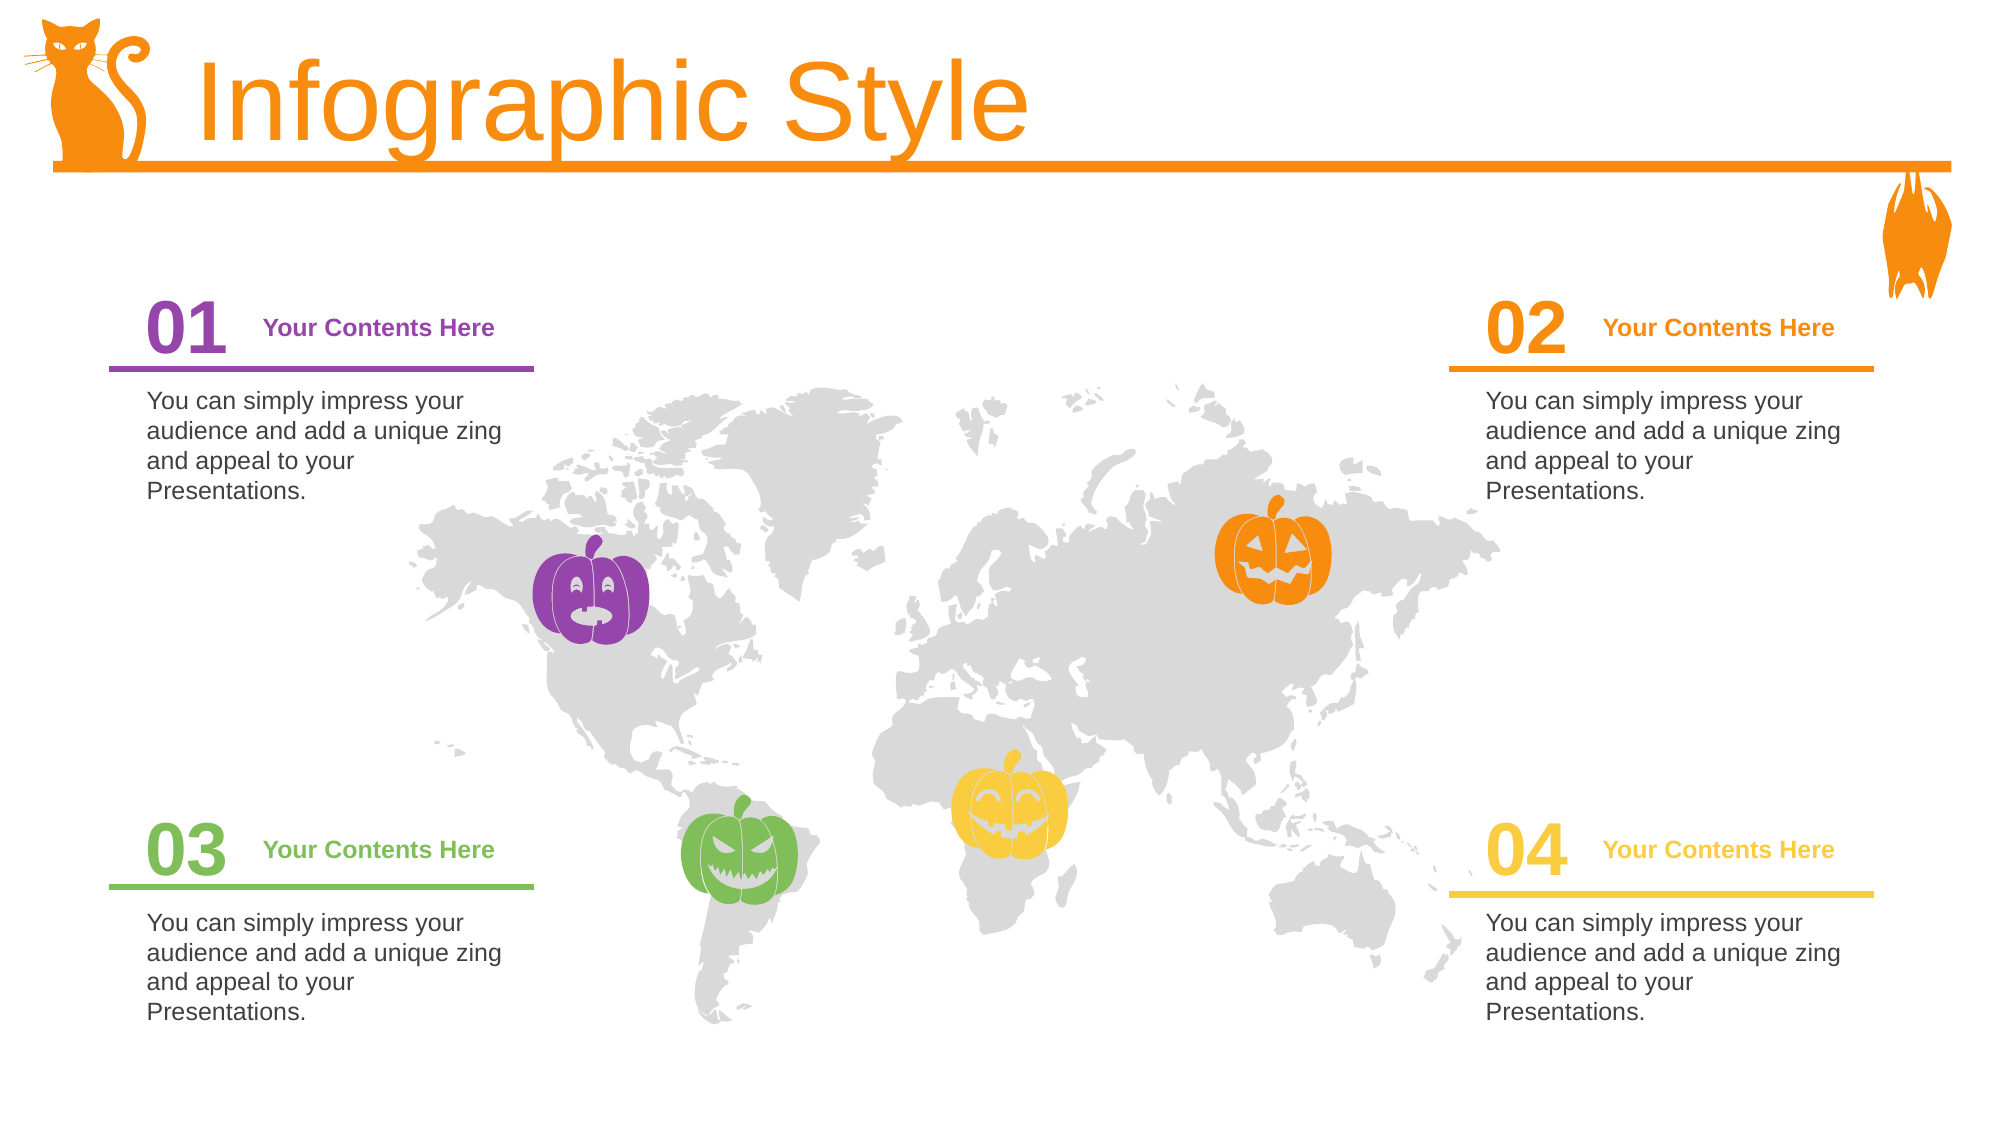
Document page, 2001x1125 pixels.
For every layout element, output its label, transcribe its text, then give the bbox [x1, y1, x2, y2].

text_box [112, 792, 408, 887]
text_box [1452, 369, 1872, 484]
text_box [112, 271, 532, 368]
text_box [1500, 792, 1872, 894]
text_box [112, 369, 532, 484]
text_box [1452, 271, 1872, 368]
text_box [1500, 895, 1872, 1005]
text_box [408, 383, 1500, 1024]
list Infographic Style [179, 35, 1952, 173]
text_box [112, 888, 408, 1005]
